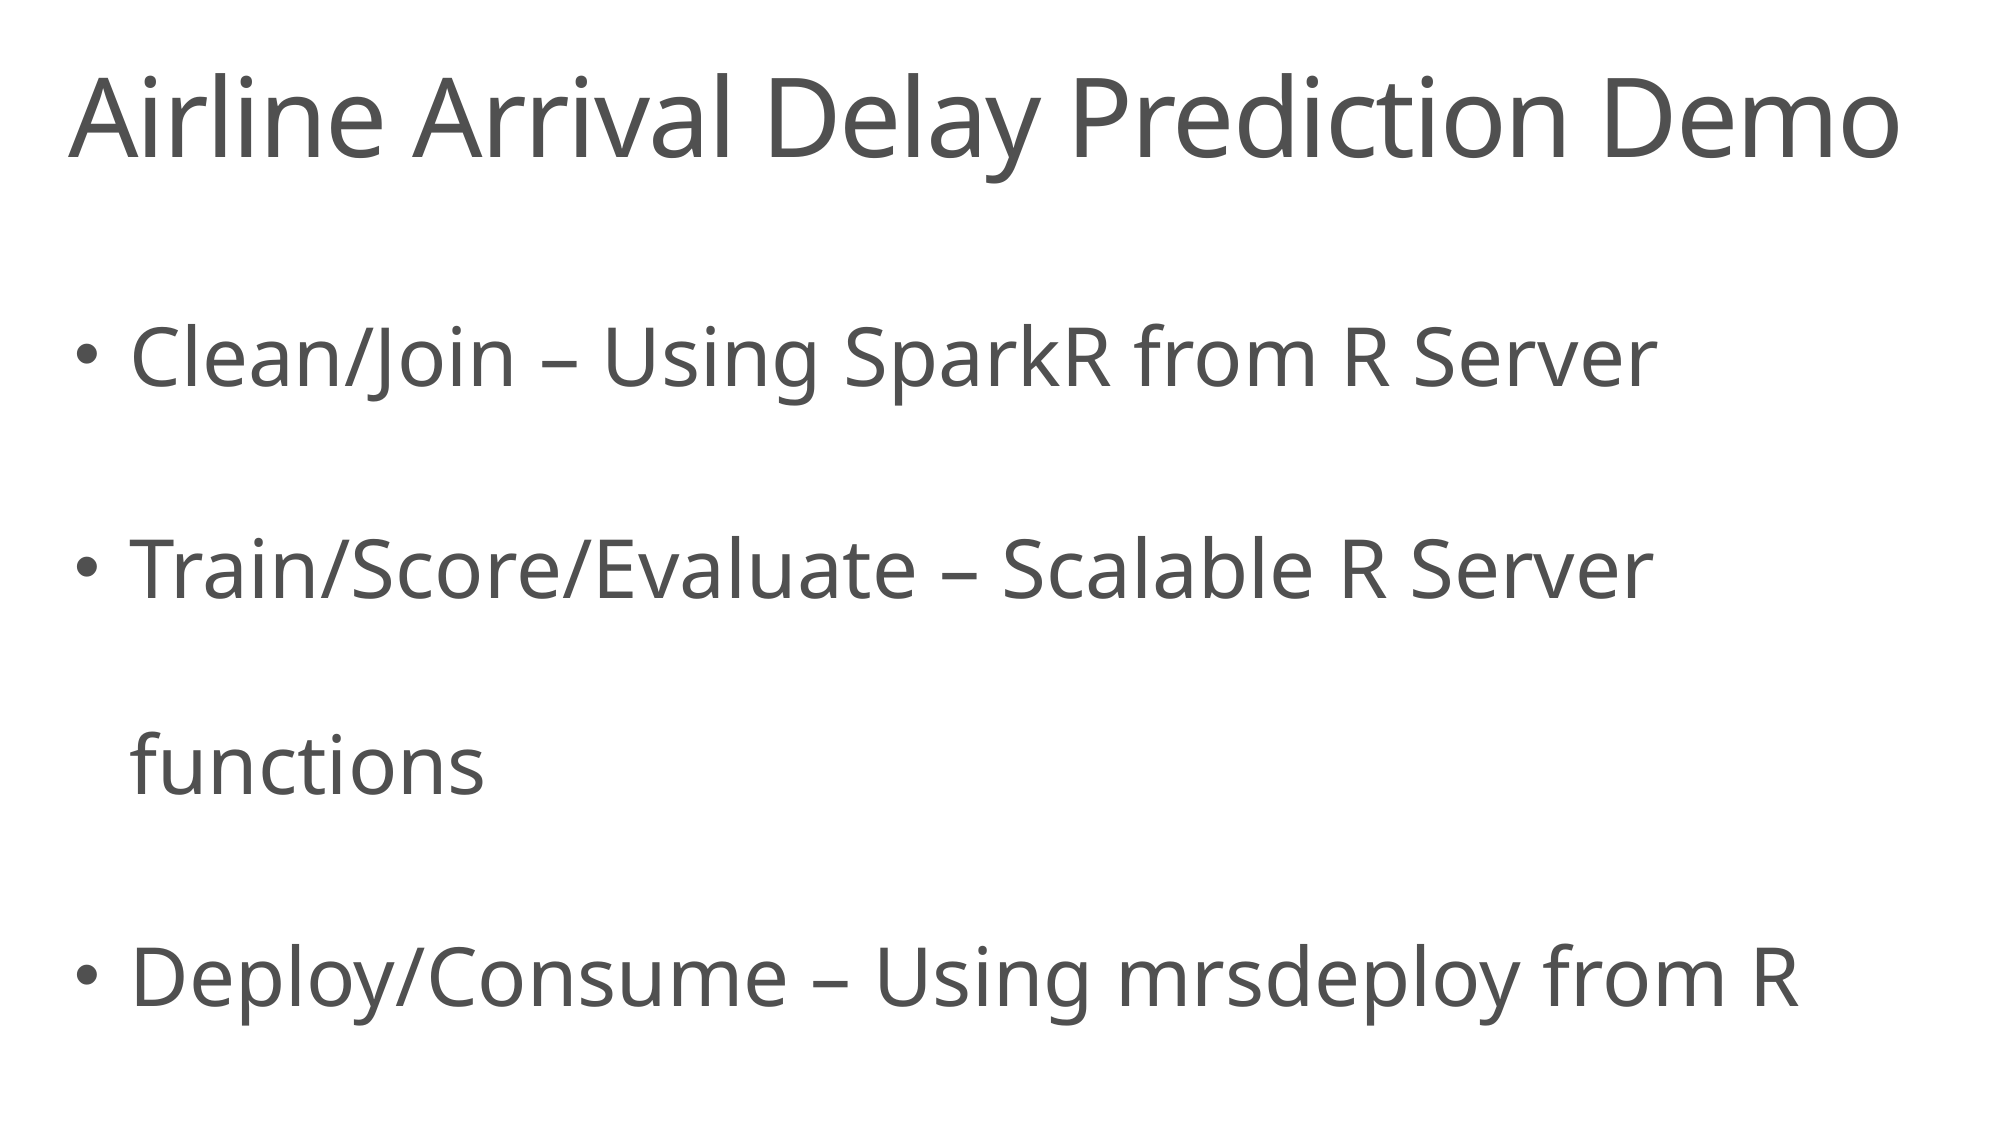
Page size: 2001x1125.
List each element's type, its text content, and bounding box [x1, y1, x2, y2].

list Clean/Join – Using SparkR from R Server Train/Score/Evaluate – Scalable R Server functions Deploy/Consume – Using mrsdeploy from R Server [44, 196, 1956, 864]
title Airline Arrival Delay Prediction Demo [44, 47, 1957, 196]
